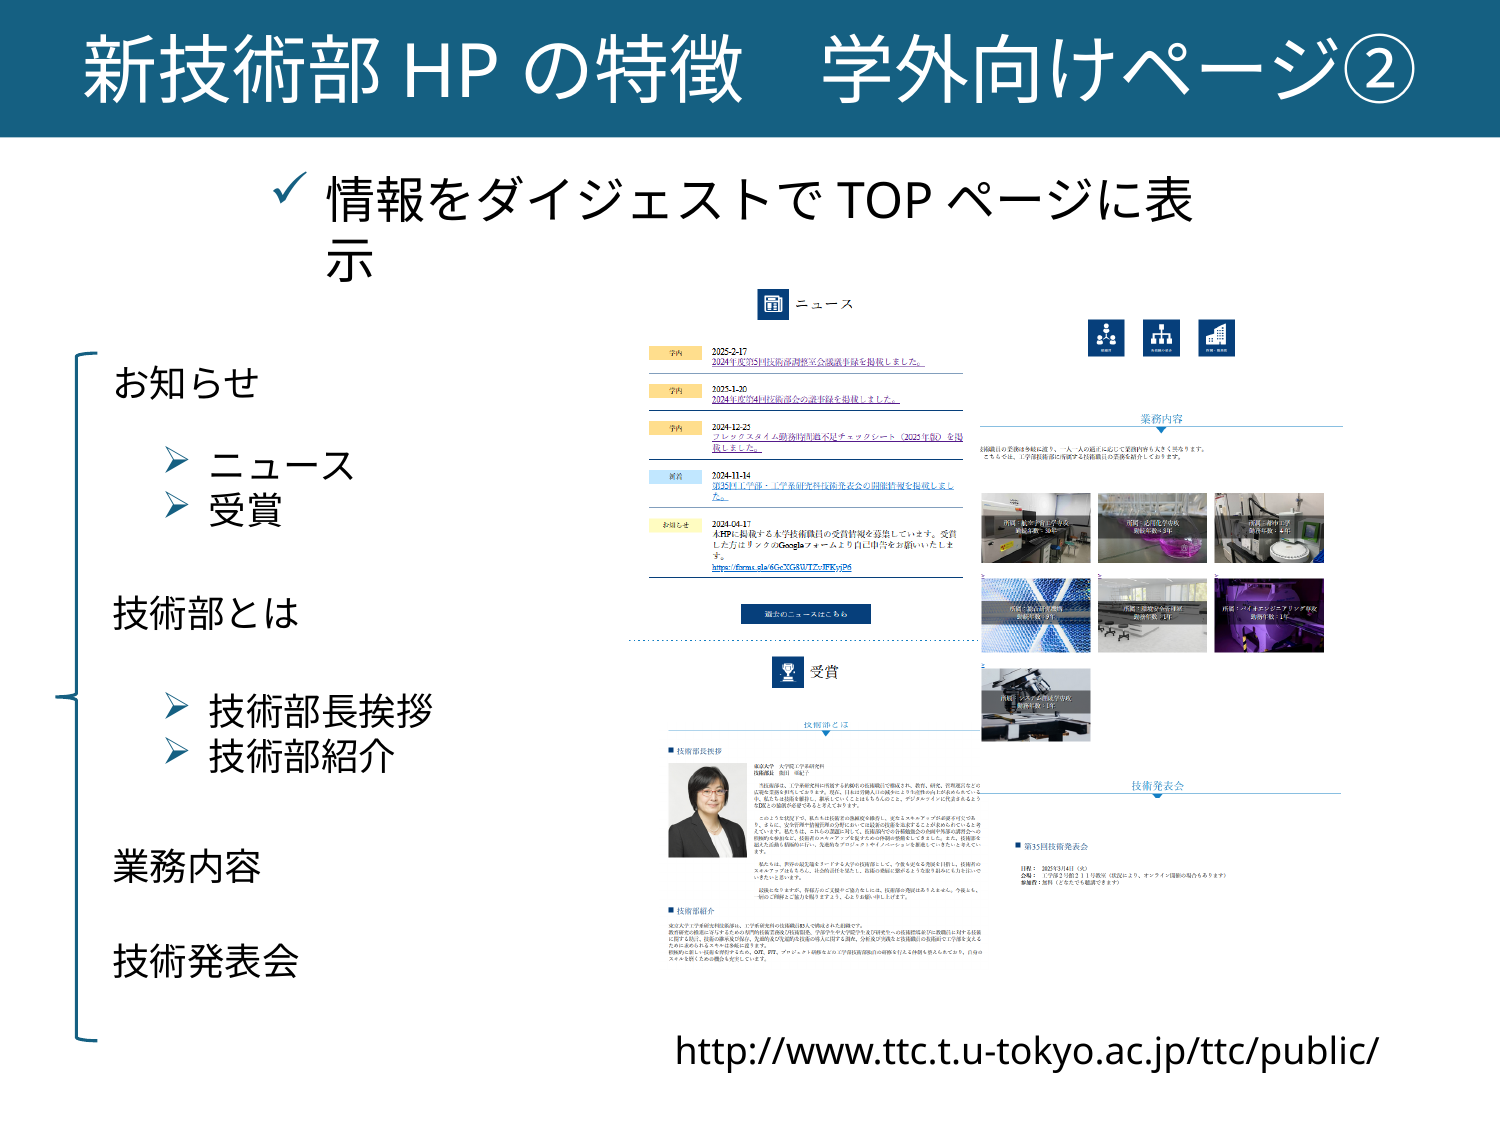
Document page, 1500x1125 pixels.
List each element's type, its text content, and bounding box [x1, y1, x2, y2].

text_box 新技術部HPの特徴 学外向けページ② [0, 0, 1500, 139]
text_box http://www.ttc.t.u-tokyo.ac.jp/ttc/public/ [659, 1019, 1410, 1080]
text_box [627, 279, 1354, 970]
text_box 情報をダイジェストでTOPページに表示 [254, 161, 1246, 297]
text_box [54, 352, 509, 1042]
